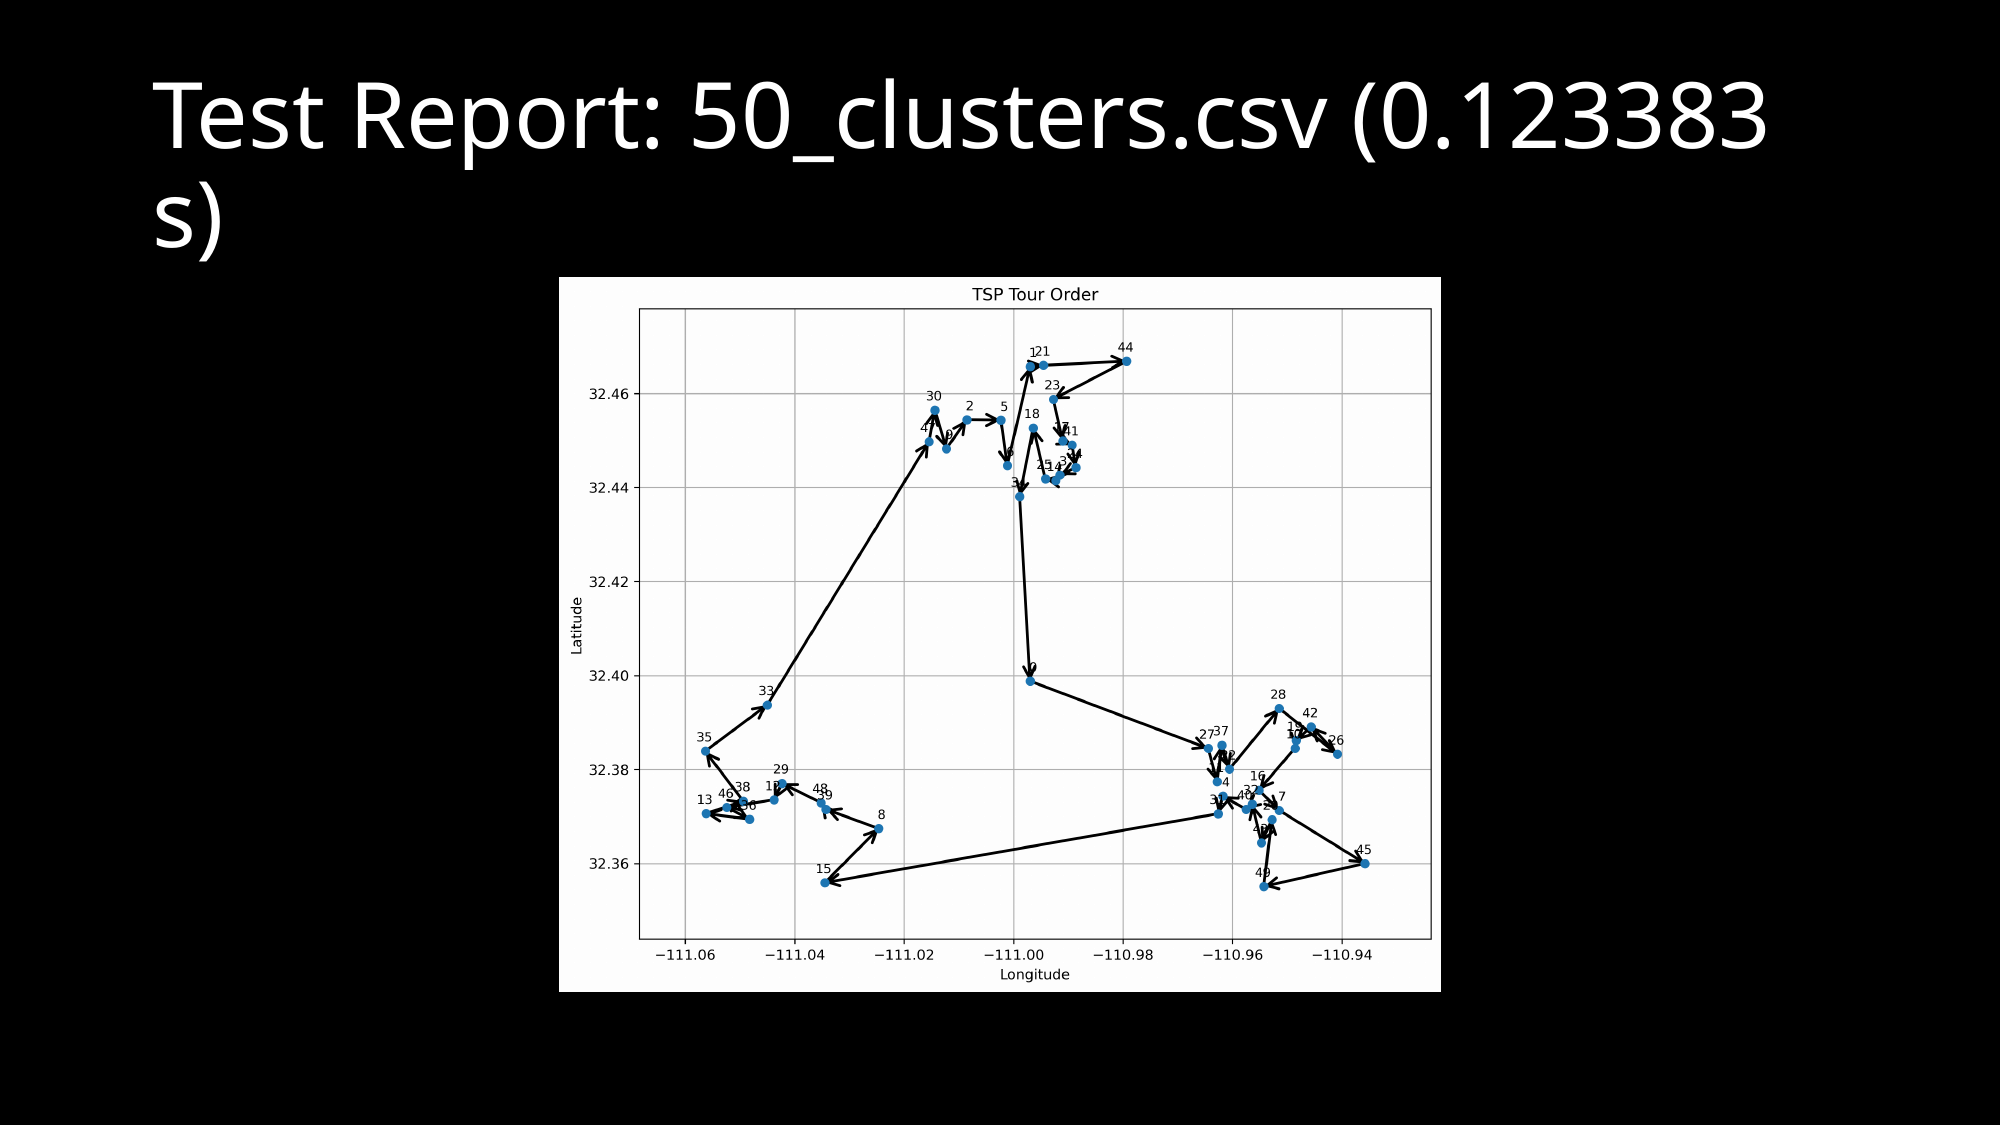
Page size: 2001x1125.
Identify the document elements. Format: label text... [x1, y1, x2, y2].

title Test Report: 50_clusters.csv (0.123383 s) [137, 59, 1863, 278]
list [558, 276, 1442, 992]
